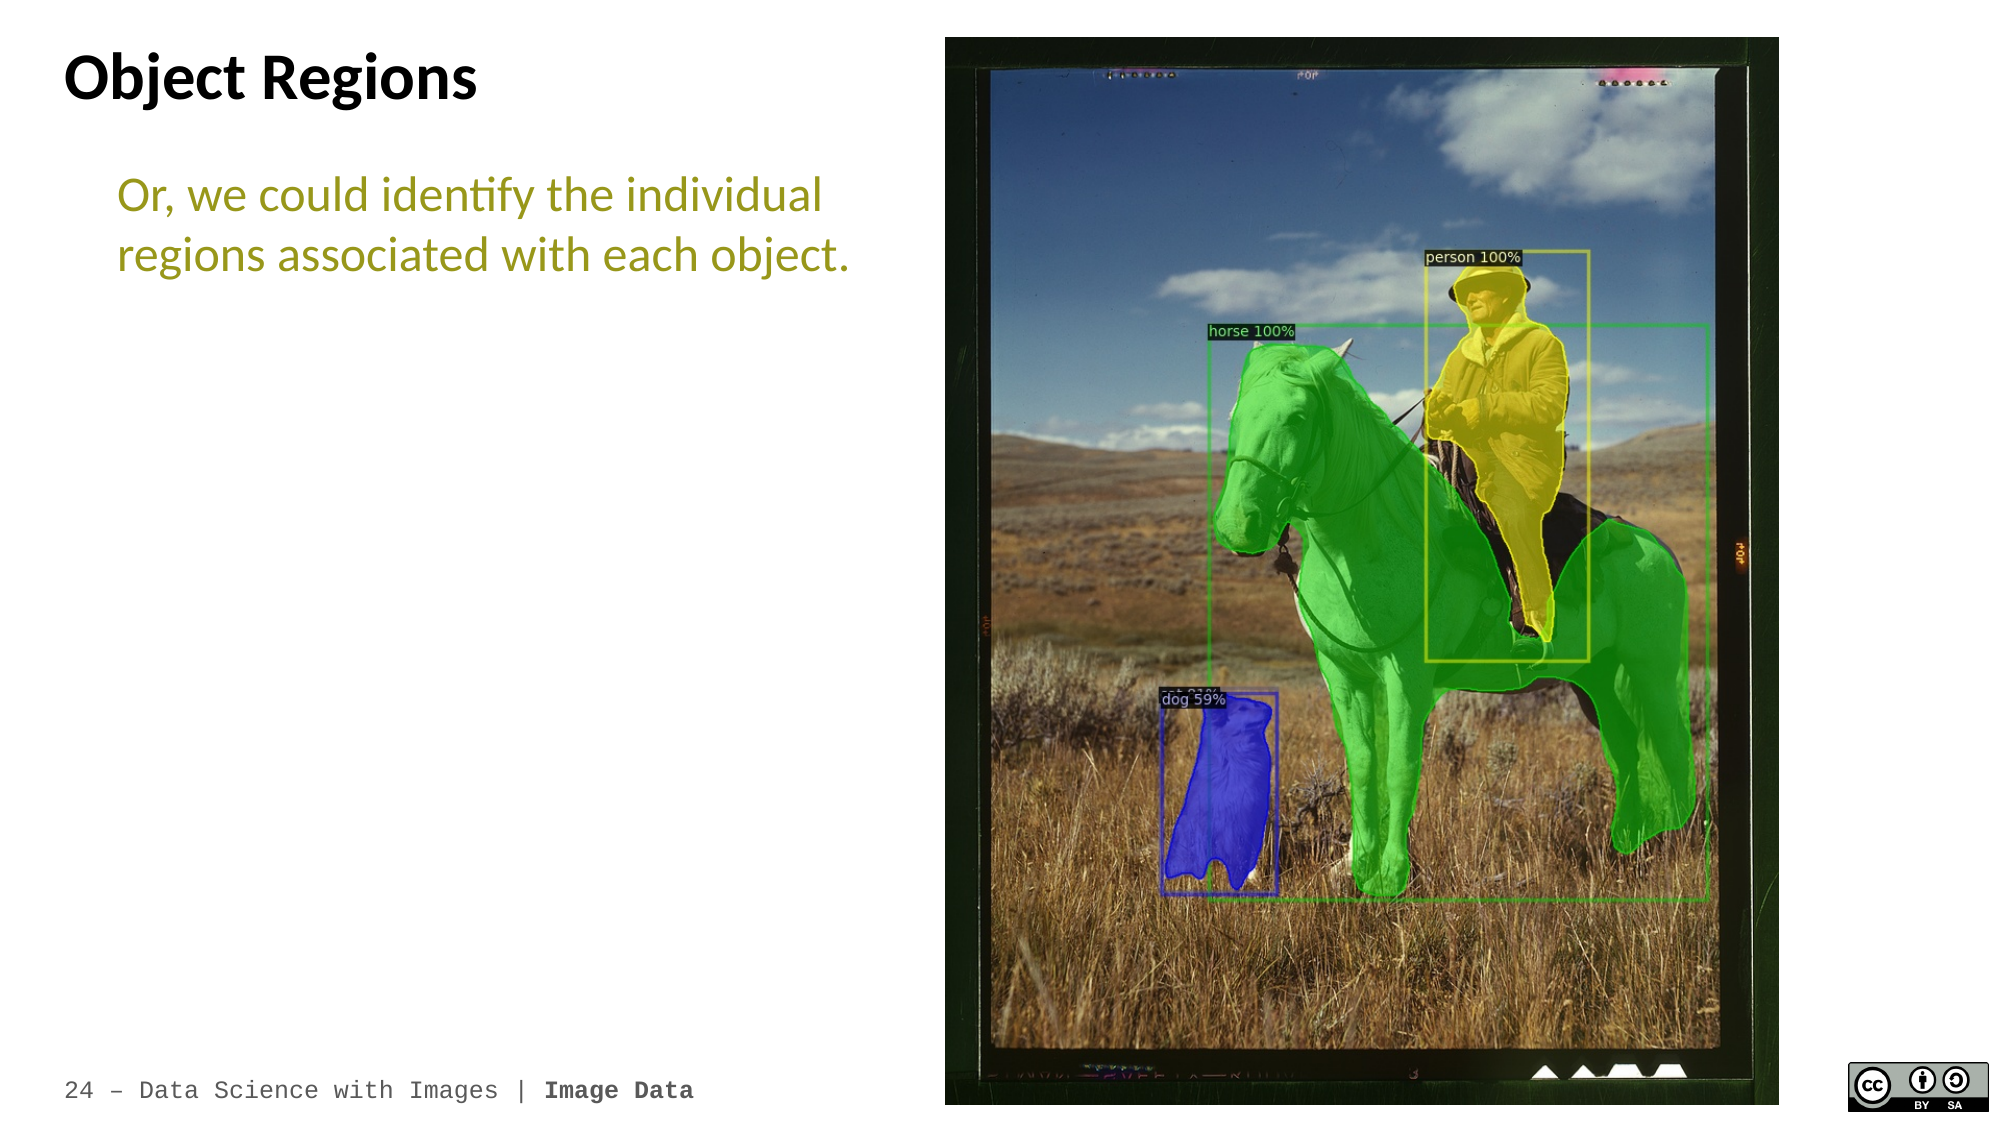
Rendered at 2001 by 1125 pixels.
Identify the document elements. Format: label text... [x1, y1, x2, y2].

text_box Or, we could identify the individual regions associated with each object. [102, 153, 922, 289]
text_box 24 – Data Science with Images | Image Data [49, 1066, 814, 1112]
picture [945, 37, 1779, 1105]
picture [1848, 1061, 1990, 1112]
text_box Object Regions [49, 25, 1431, 121]
